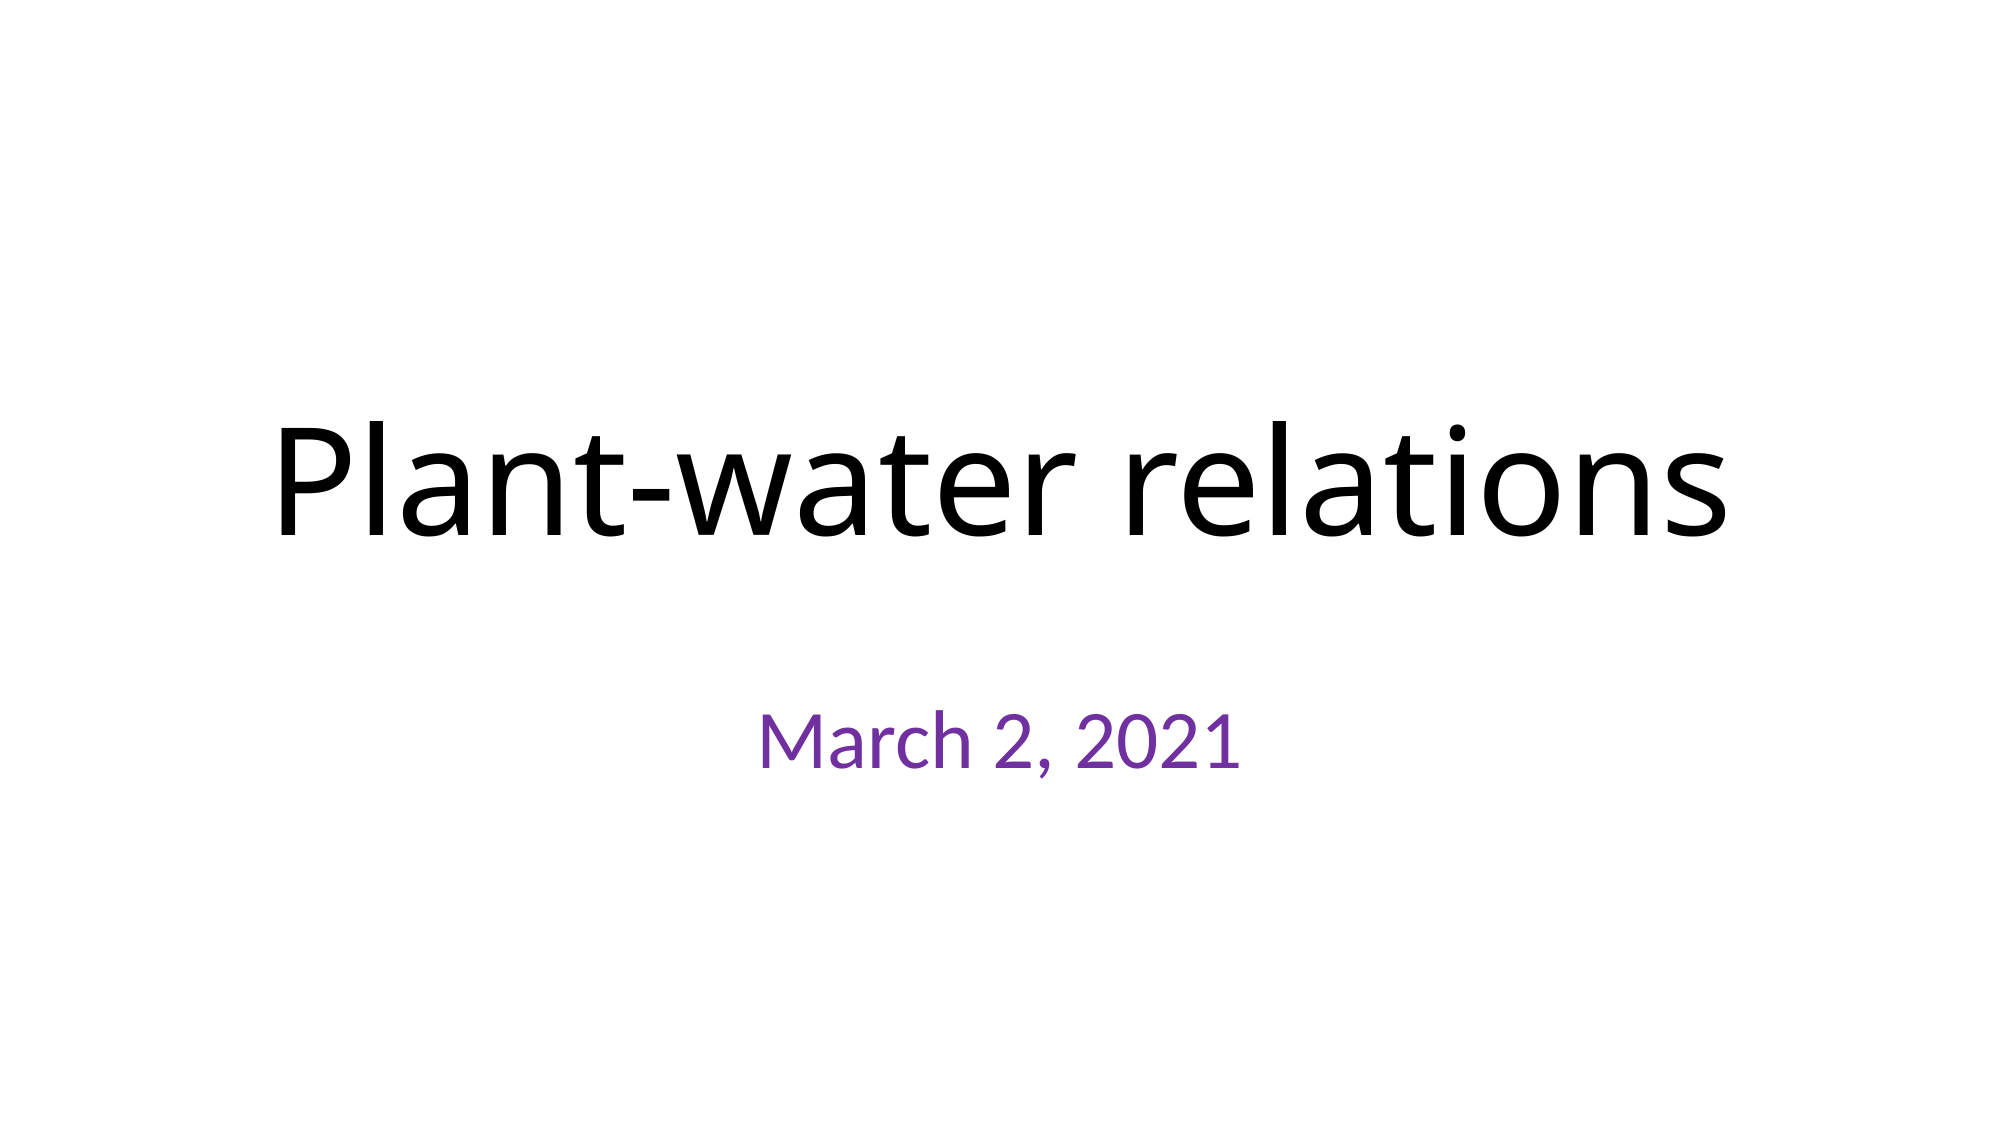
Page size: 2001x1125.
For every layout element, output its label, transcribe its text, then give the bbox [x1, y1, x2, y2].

subtitle March 2, 2021 [249, 689, 1750, 863]
title Plant-water relations [249, 184, 1750, 576]
